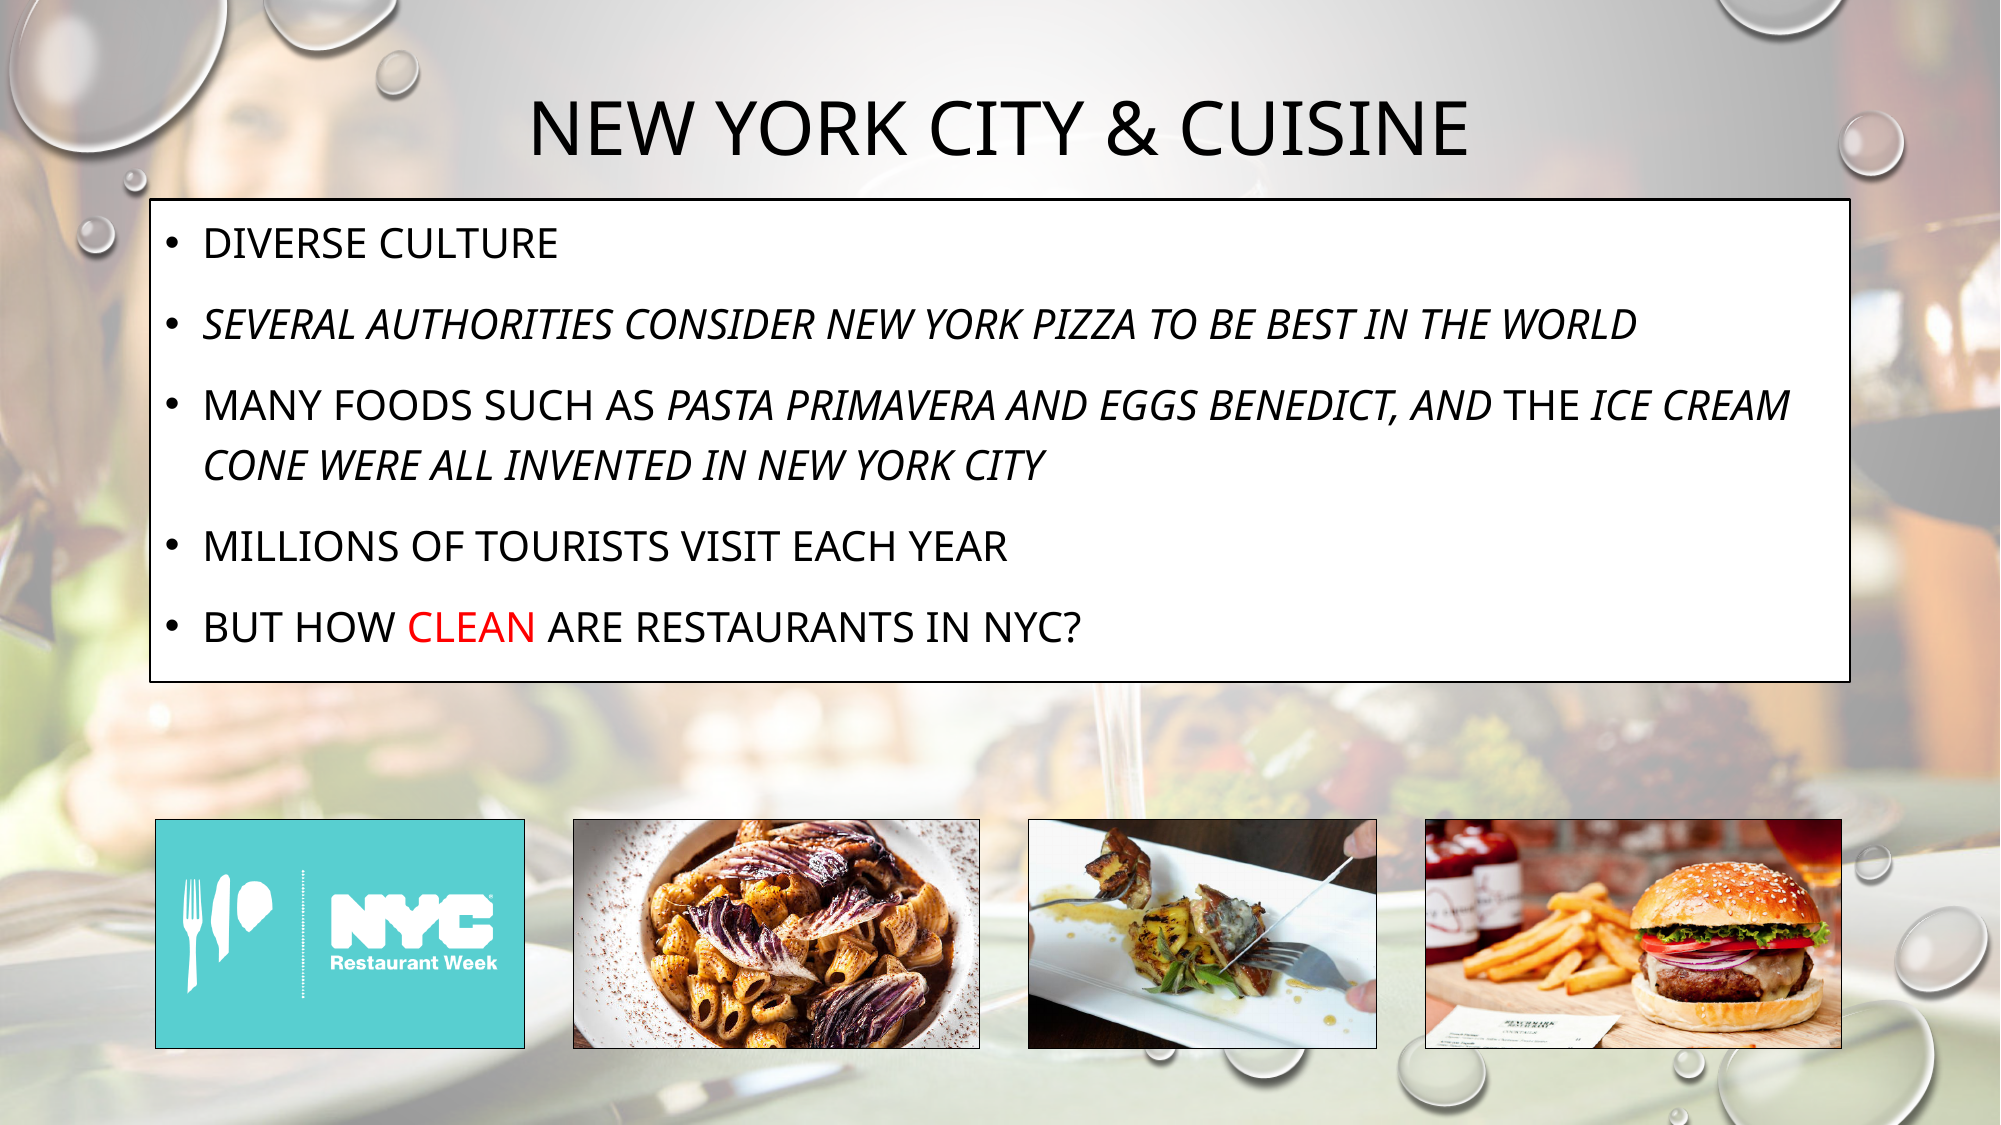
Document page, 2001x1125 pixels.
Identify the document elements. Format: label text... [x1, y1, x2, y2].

picture [0, 0, 2000, 1125]
title New York city & cuisine [149, 0, 1850, 198]
list Diverse culture Several authorities consider New York Pizza to be best in the world Many foods such as pasta primavera and eggs Benedict, and The ice cream cone were all invented in New York City Millions of tourists Visit each year But how clean are restaurants in NYC? [149, 198, 1851, 683]
